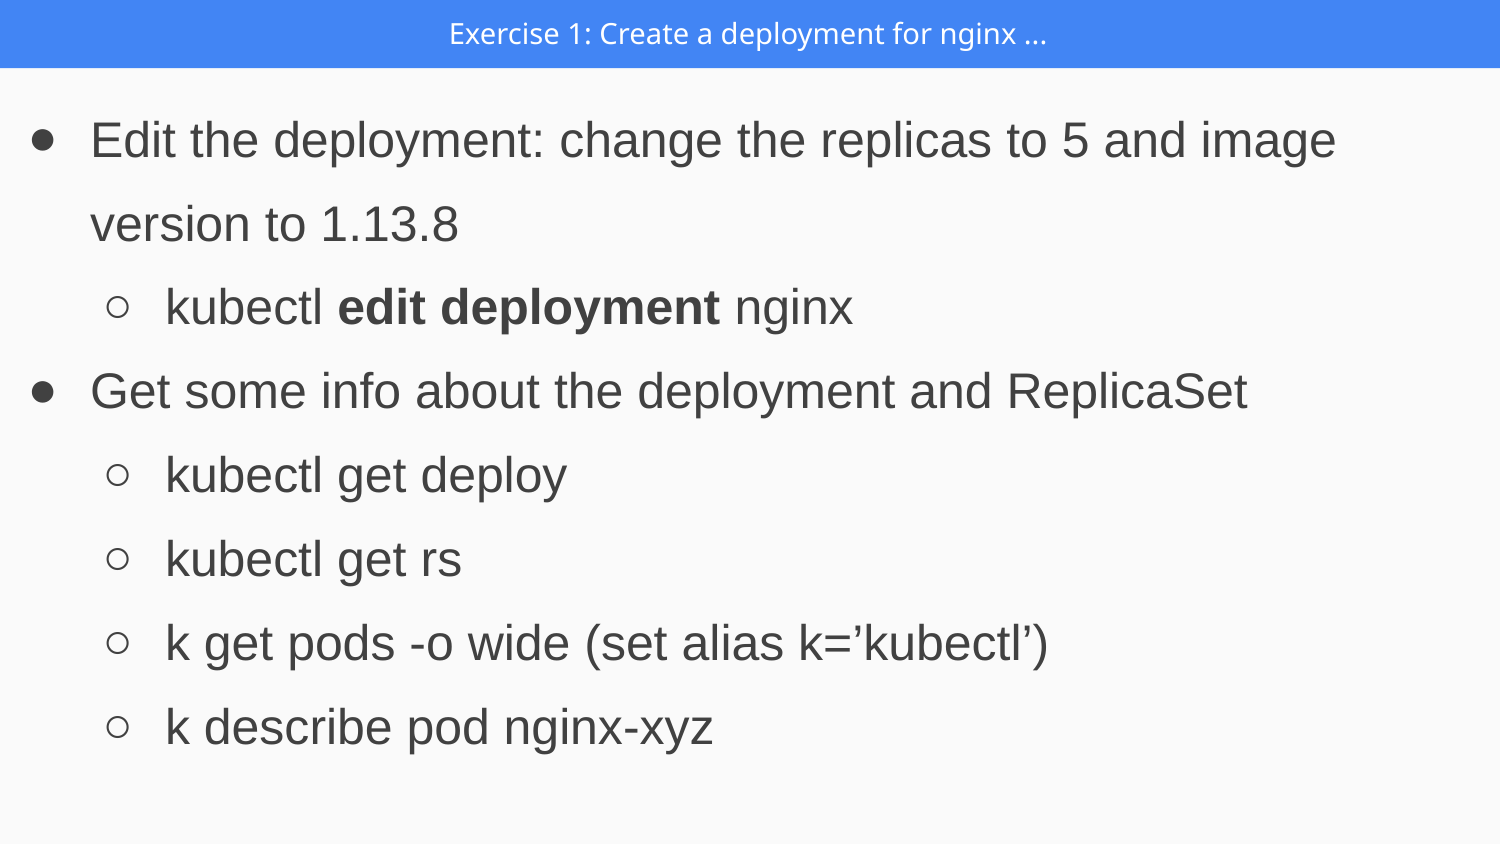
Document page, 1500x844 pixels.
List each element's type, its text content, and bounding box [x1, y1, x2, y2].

title Exercise 1: Create a deployment for nginx ... [0, 0, 1497, 68]
text_box Edit the deployment: change the replicas to 5 and image version to 1.13.8 kubectl edit deployment nginx Get some info about the deployment and ReplicaSet kubectl get deploy kubectl get rs k get pods -o wide (set alias k=’kubectl’) k describe pod nginx-xyz [0, 68, 1500, 844]
